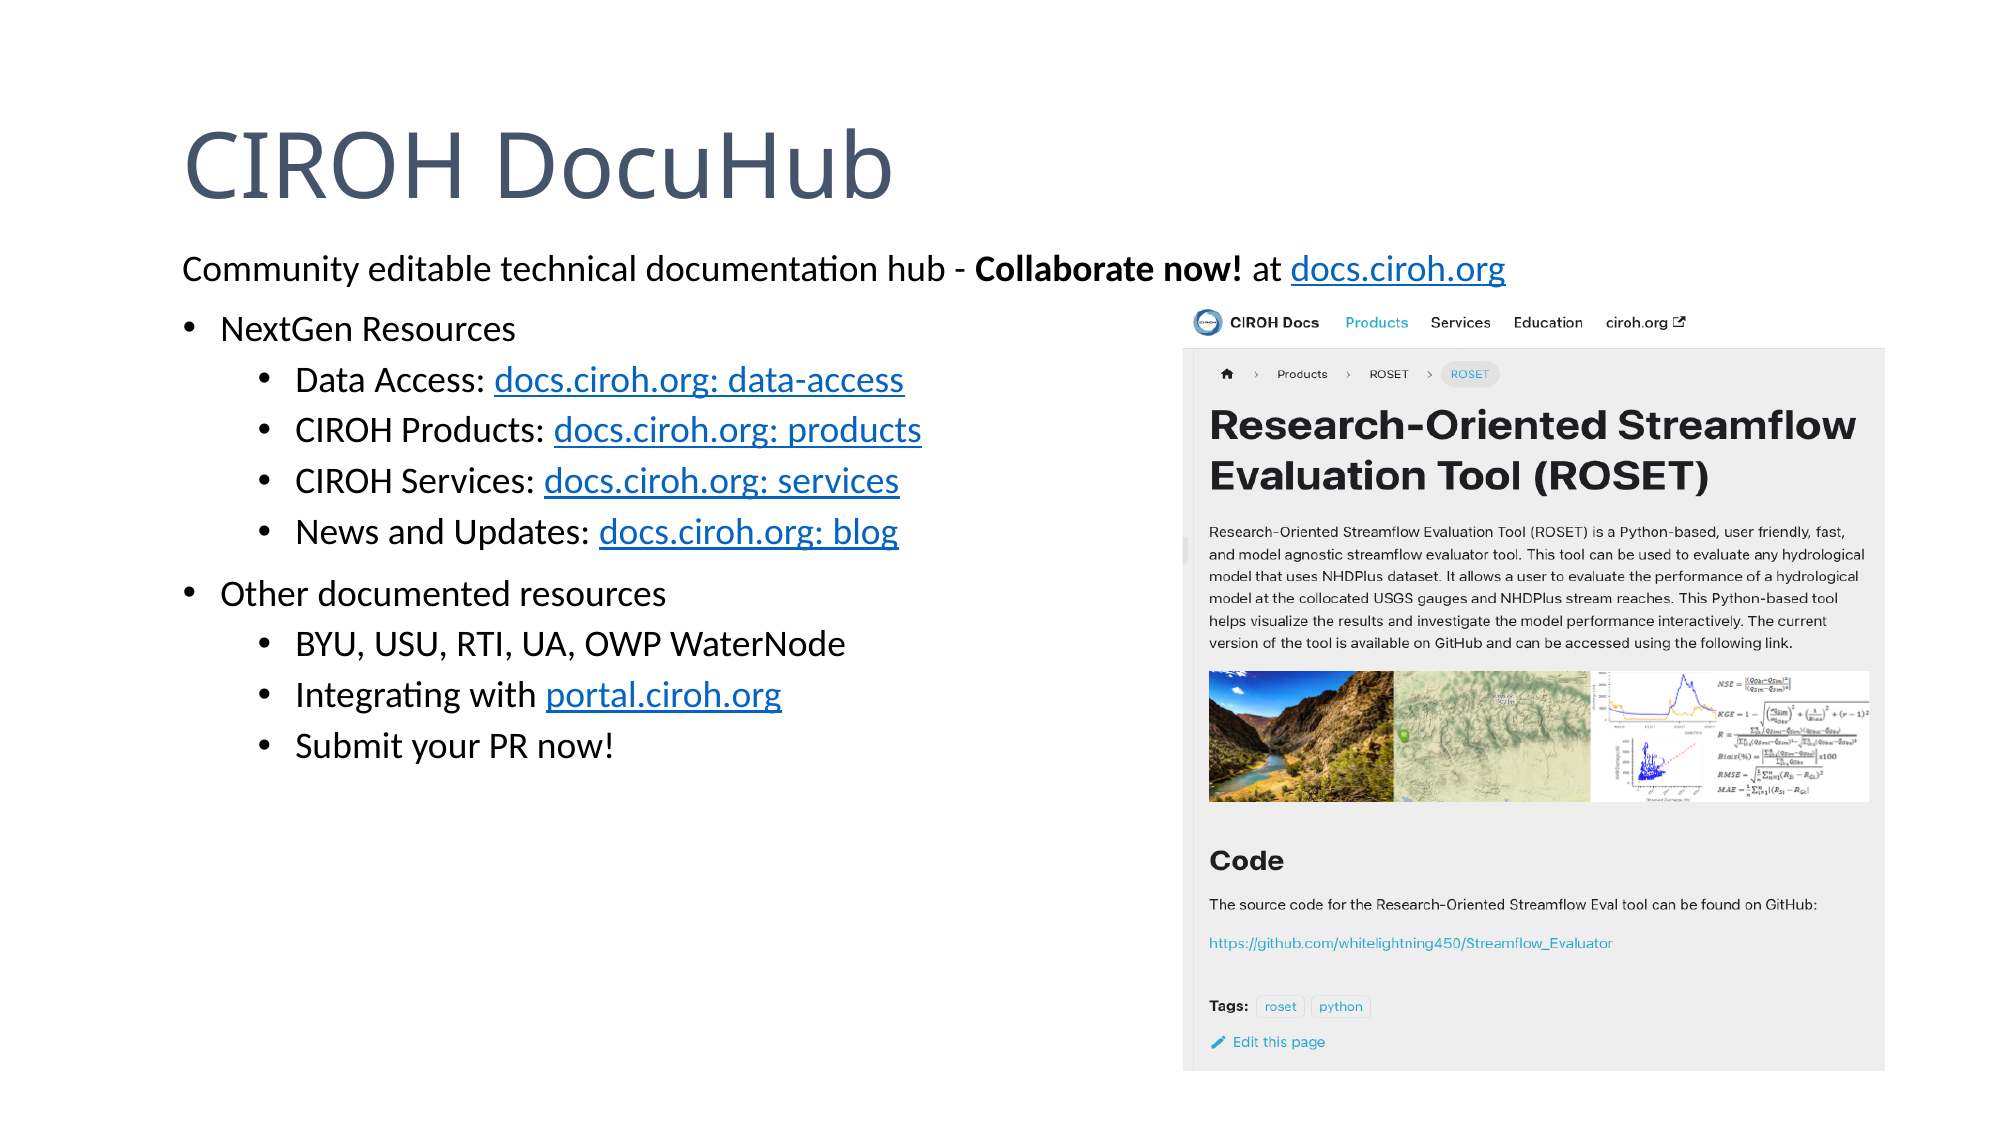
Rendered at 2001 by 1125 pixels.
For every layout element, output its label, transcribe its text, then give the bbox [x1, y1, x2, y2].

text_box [1182, 301, 1885, 1071]
text_box CIROH DocuHub [167, 112, 1957, 235]
list NextGen Resources Data Access: docs.ciroh.org: data-access CIROH Products: docs.ciroh.org: products CIROH Services: docs.ciroh.org: services News and Updates: docs.ciroh.org: blog Other documented resources BYU, USU, RTI, UA, OWP WaterNode Integrating with portal.ciroh.org Submit your PR now! [167, 301, 1182, 889]
text_box Community editable technical documentation hub - Collaborate now! at docs.ciroh.org [167, 236, 1885, 301]
